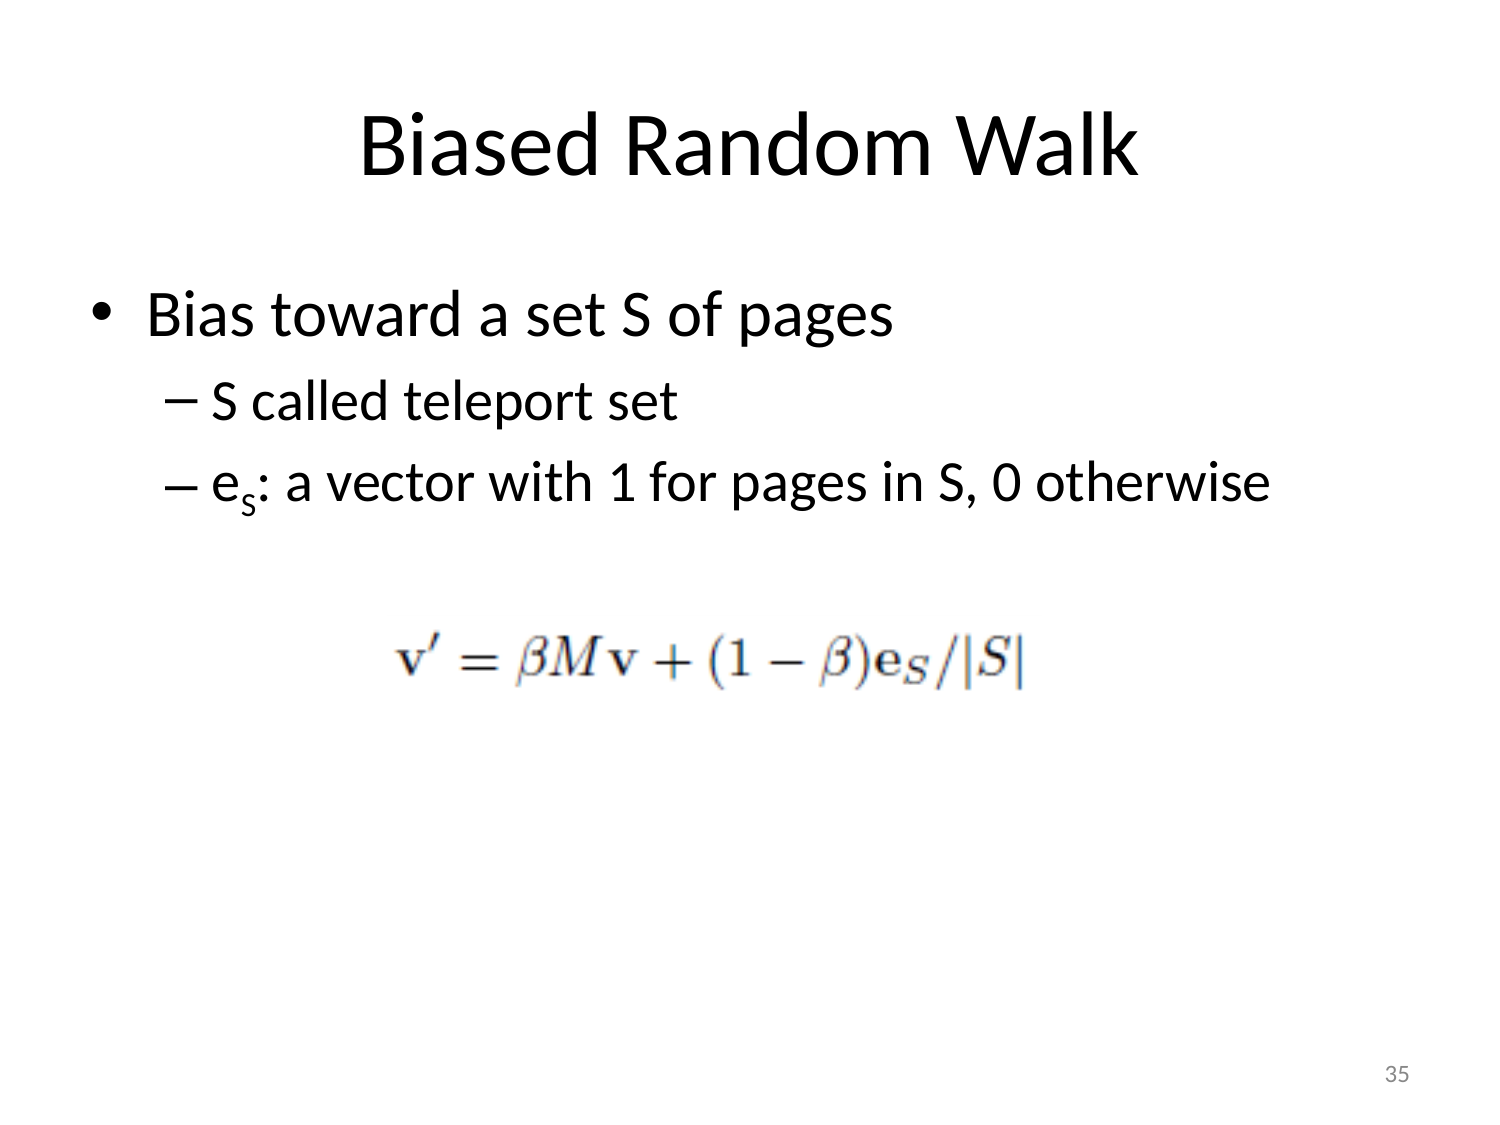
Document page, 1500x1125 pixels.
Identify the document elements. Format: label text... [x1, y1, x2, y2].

picture [387, 614, 1042, 719]
title Biased Random Walk [75, 45, 1425, 233]
list Bias toward a set S of pages S called teleport set eS: a vector with 1 for pages in S, 0 otherwise [75, 262, 1425, 1005]
slide_number ‹#› [1074, 1042, 1425, 1103]
